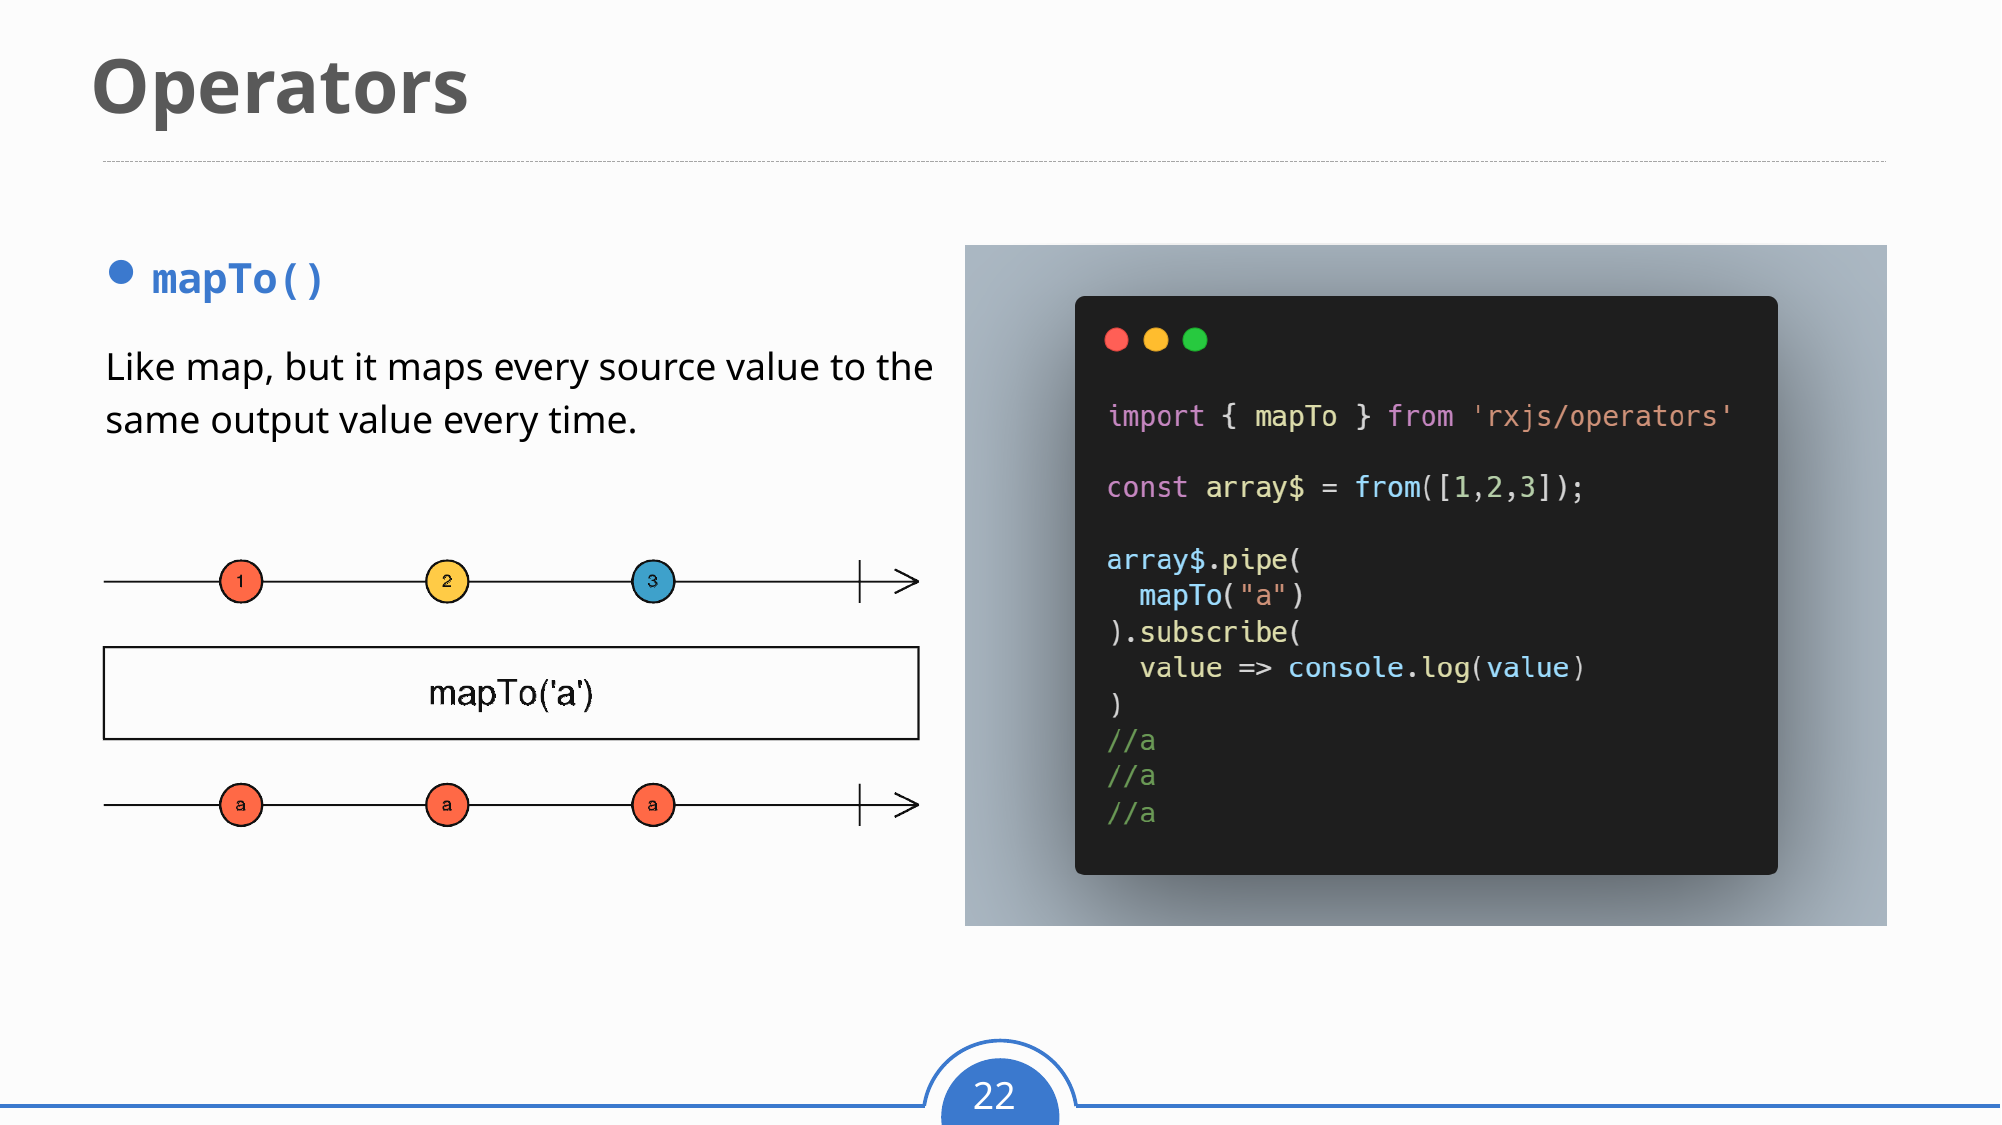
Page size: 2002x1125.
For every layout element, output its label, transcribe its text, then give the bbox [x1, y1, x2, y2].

picture [90, 514, 931, 870]
picture [964, 242, 1887, 926]
text_box Like map, but it maps every source value to the same output value every time. [90, 326, 954, 449]
text_box Operators [76, 30, 486, 136]
text_box mapTo() [90, 219, 836, 310]
